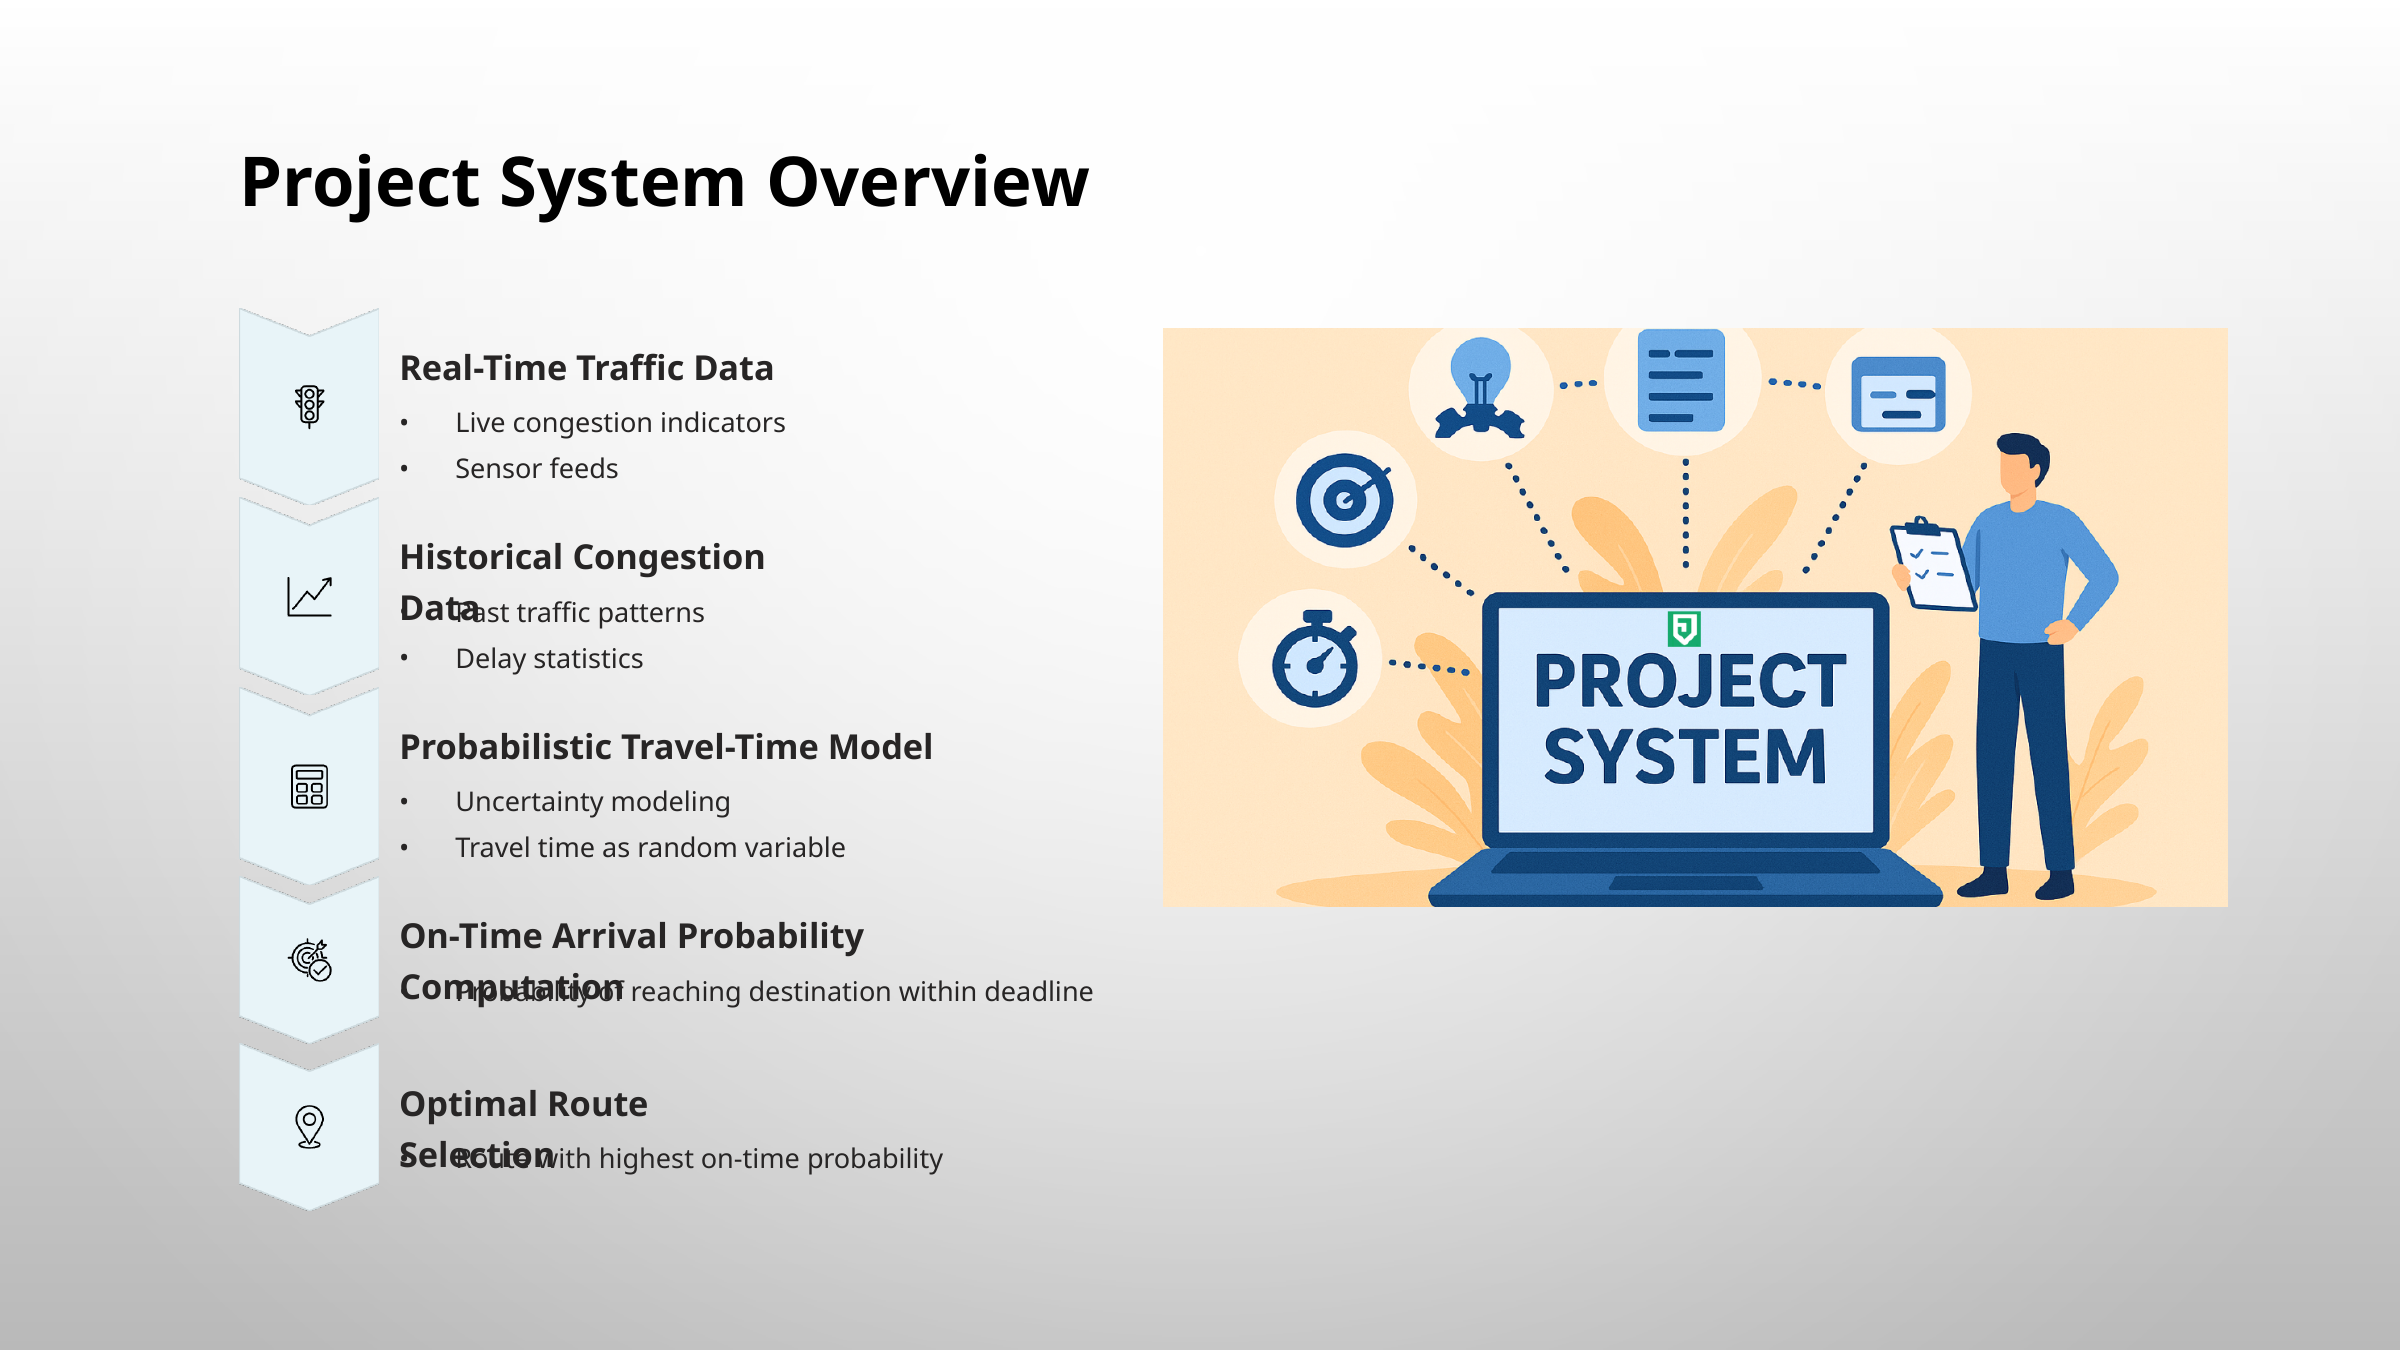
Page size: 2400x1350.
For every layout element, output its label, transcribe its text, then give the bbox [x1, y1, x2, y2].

text_box Live congestion indicators Sensor feeds [399, 392, 1157, 470]
text_box Route with highest on-time probability [399, 1127, 2161, 1167]
text_box Optimal Route Selection [399, 1071, 806, 1116]
text_box Probability of reaching destination within deadline [399, 960, 2161, 1000]
text_box Uncertainty modeling Travel time as random variable [399, 771, 1157, 849]
text_box Probabilistic Travel-Time Model [399, 715, 1065, 759]
text_box Real-Time Traffic Data [399, 336, 938, 375]
text_box Historical Congestion Data [399, 525, 853, 570]
text_box On-Time Arrival Probability Computation [399, 904, 1091, 949]
text_box Project System Overview [239, 117, 1095, 205]
picture [0, 0, 2400, 1350]
text_box Past traffic patterns Delay statistics [399, 581, 1157, 660]
